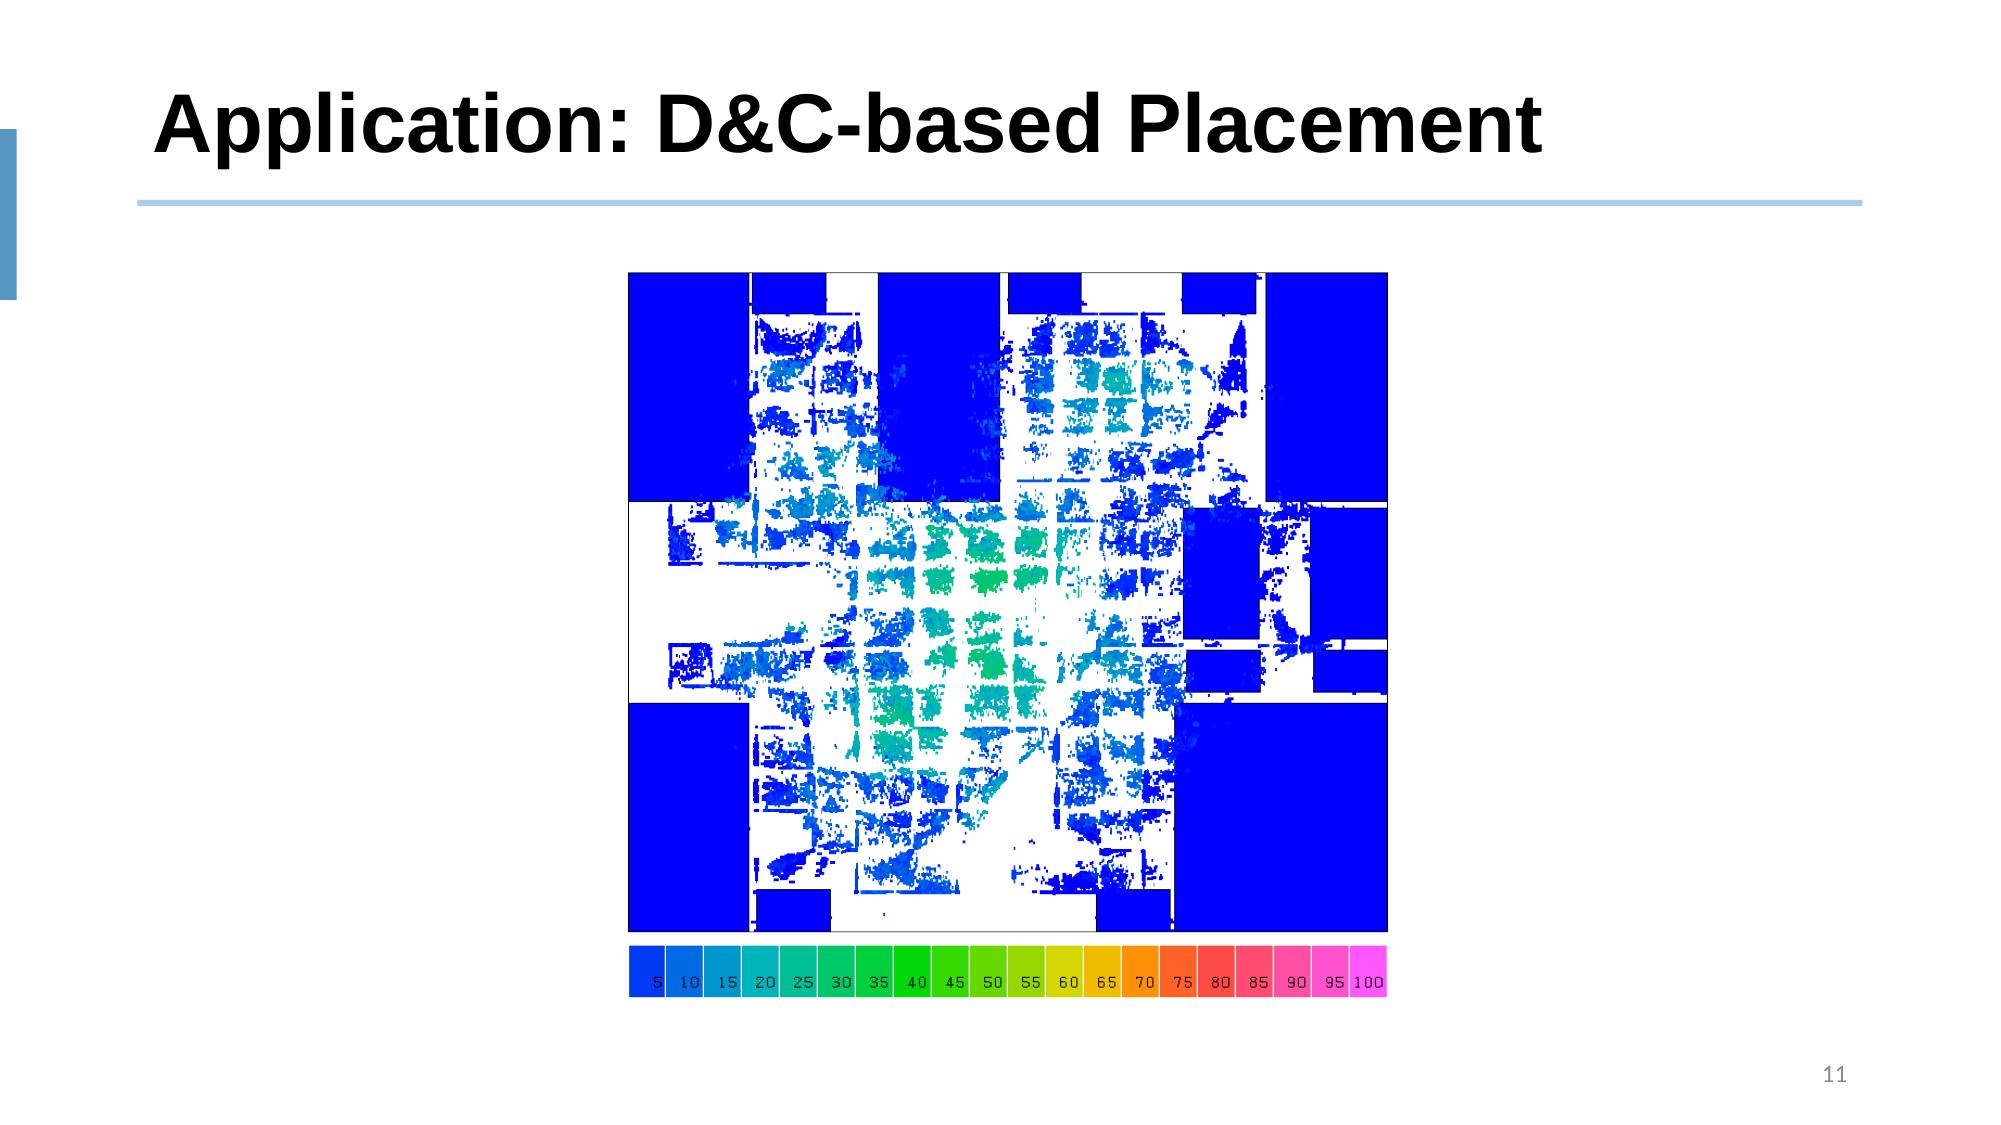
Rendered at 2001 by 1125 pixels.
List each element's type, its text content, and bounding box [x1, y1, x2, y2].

slide_number 11 [1412, 1042, 1863, 1103]
picture [628, 230, 1388, 1043]
title Application: D&C-based Placement [137, 42, 1863, 208]
